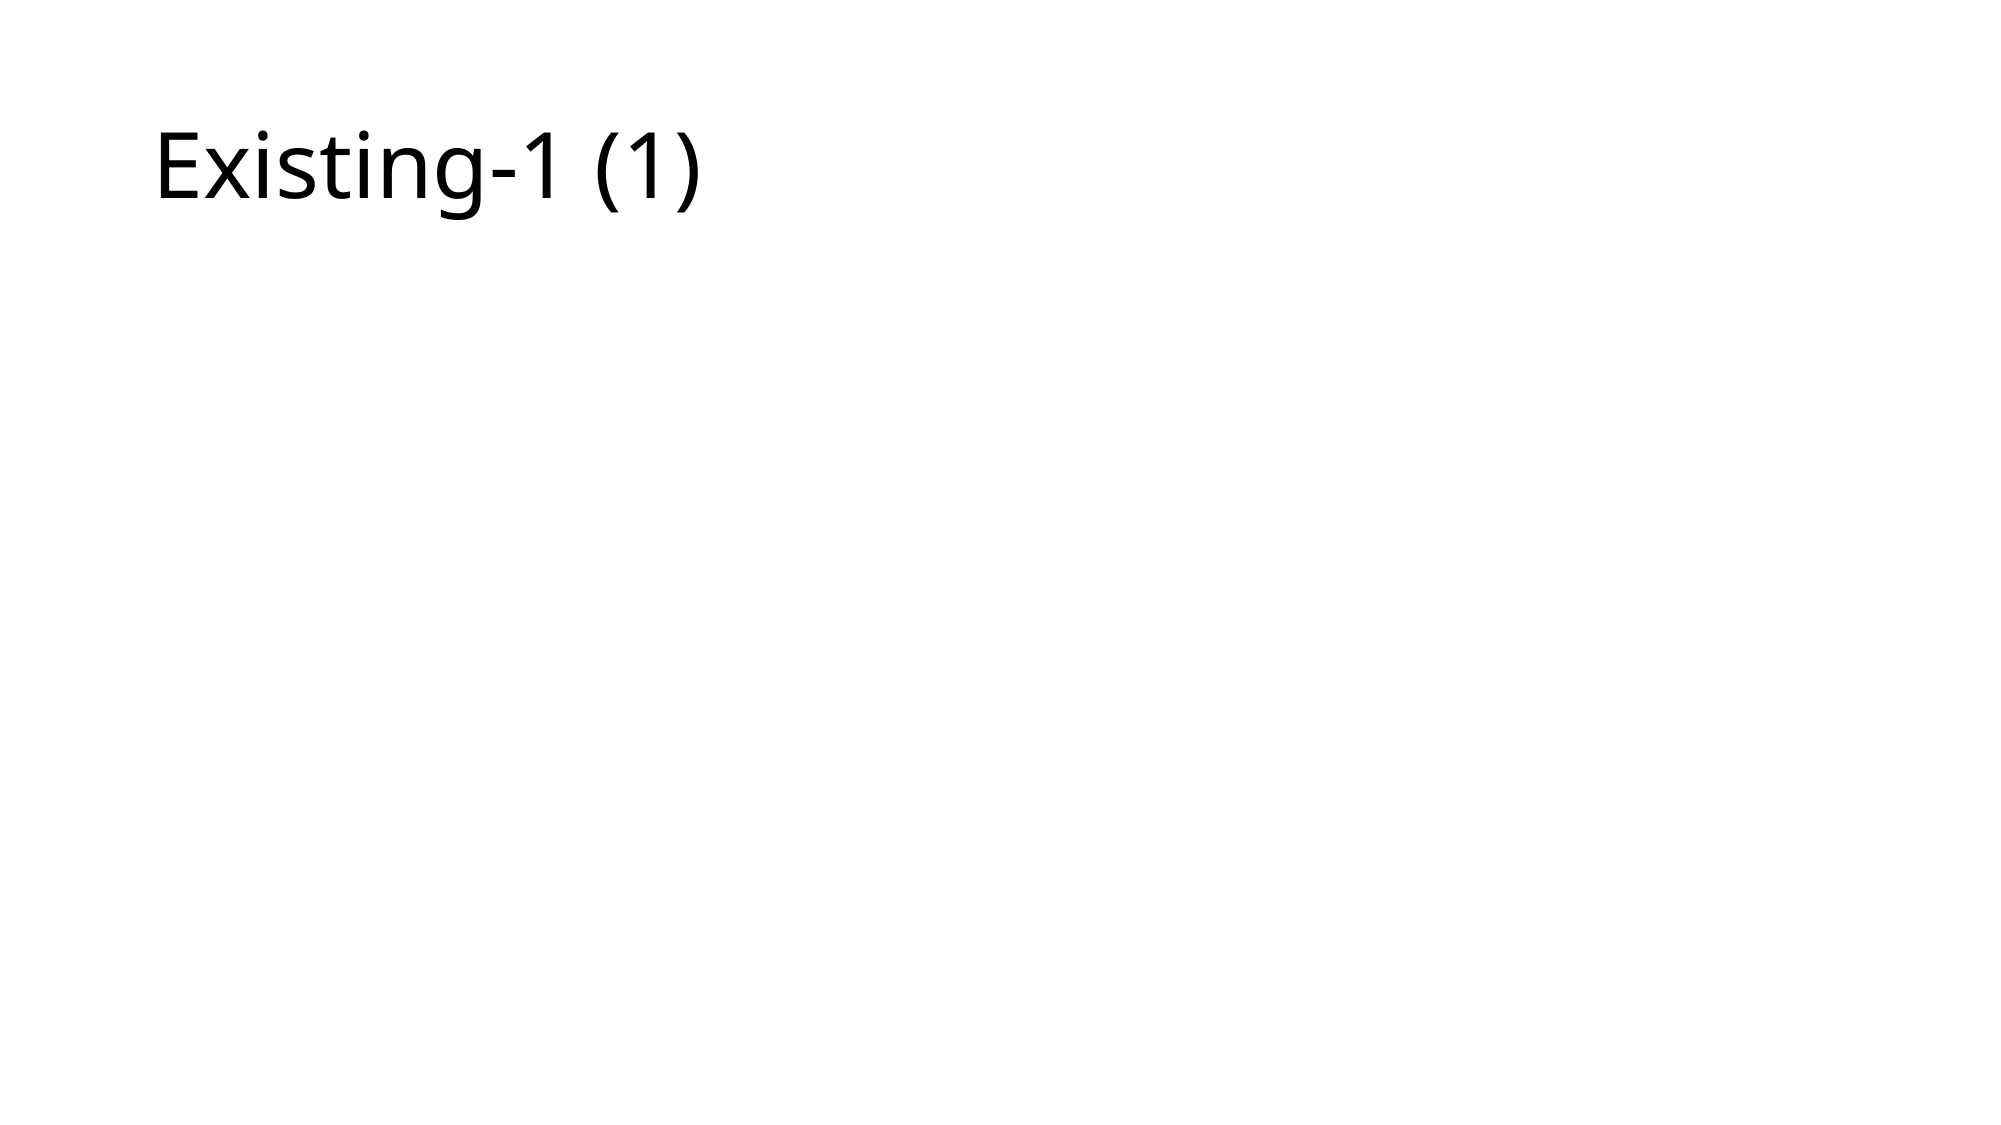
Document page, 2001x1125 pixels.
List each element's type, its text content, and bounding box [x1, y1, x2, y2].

title Existing-1 (1) [137, 59, 1863, 278]
